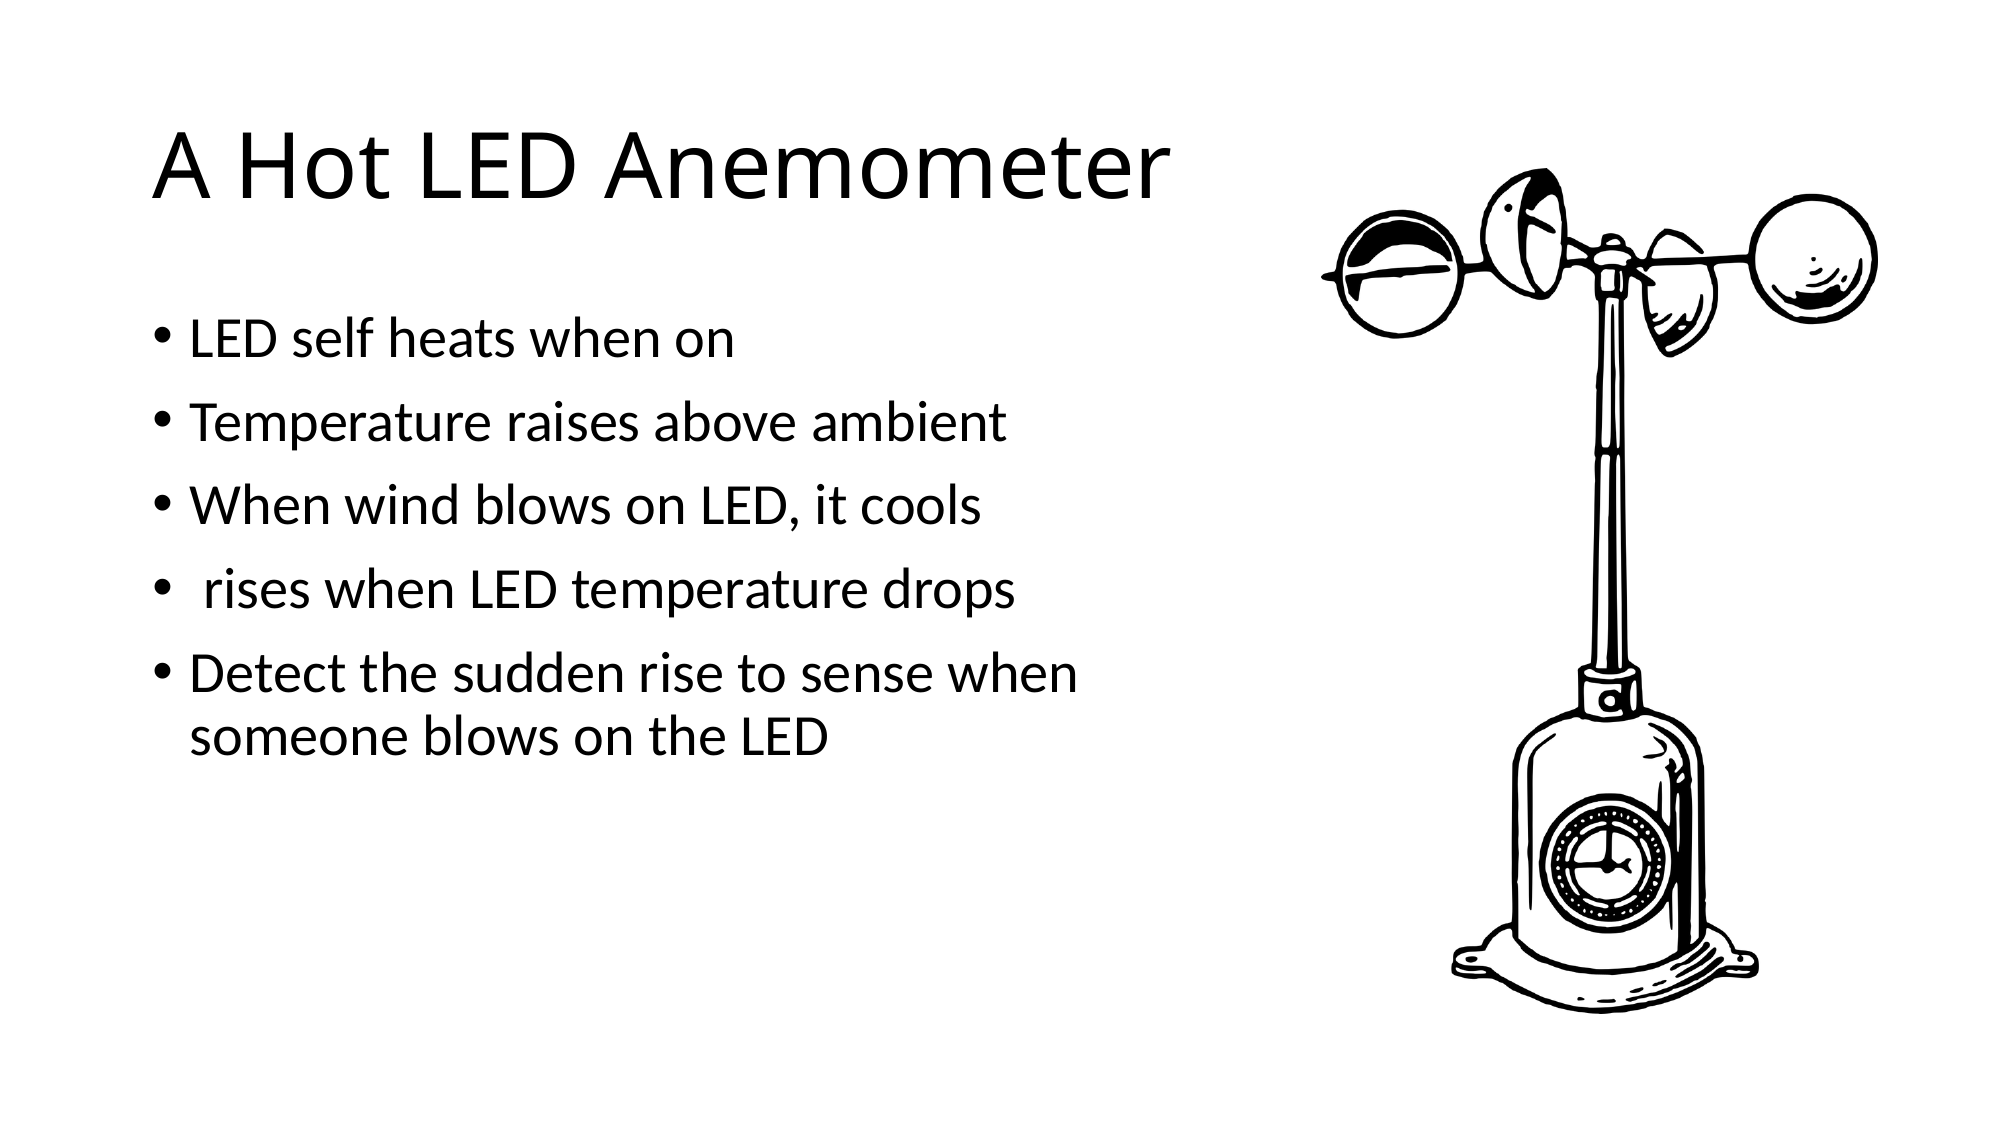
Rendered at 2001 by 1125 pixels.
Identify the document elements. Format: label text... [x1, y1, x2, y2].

picture [1321, 168, 1878, 1015]
title A Hot LED Anemometer [137, 59, 1863, 278]
